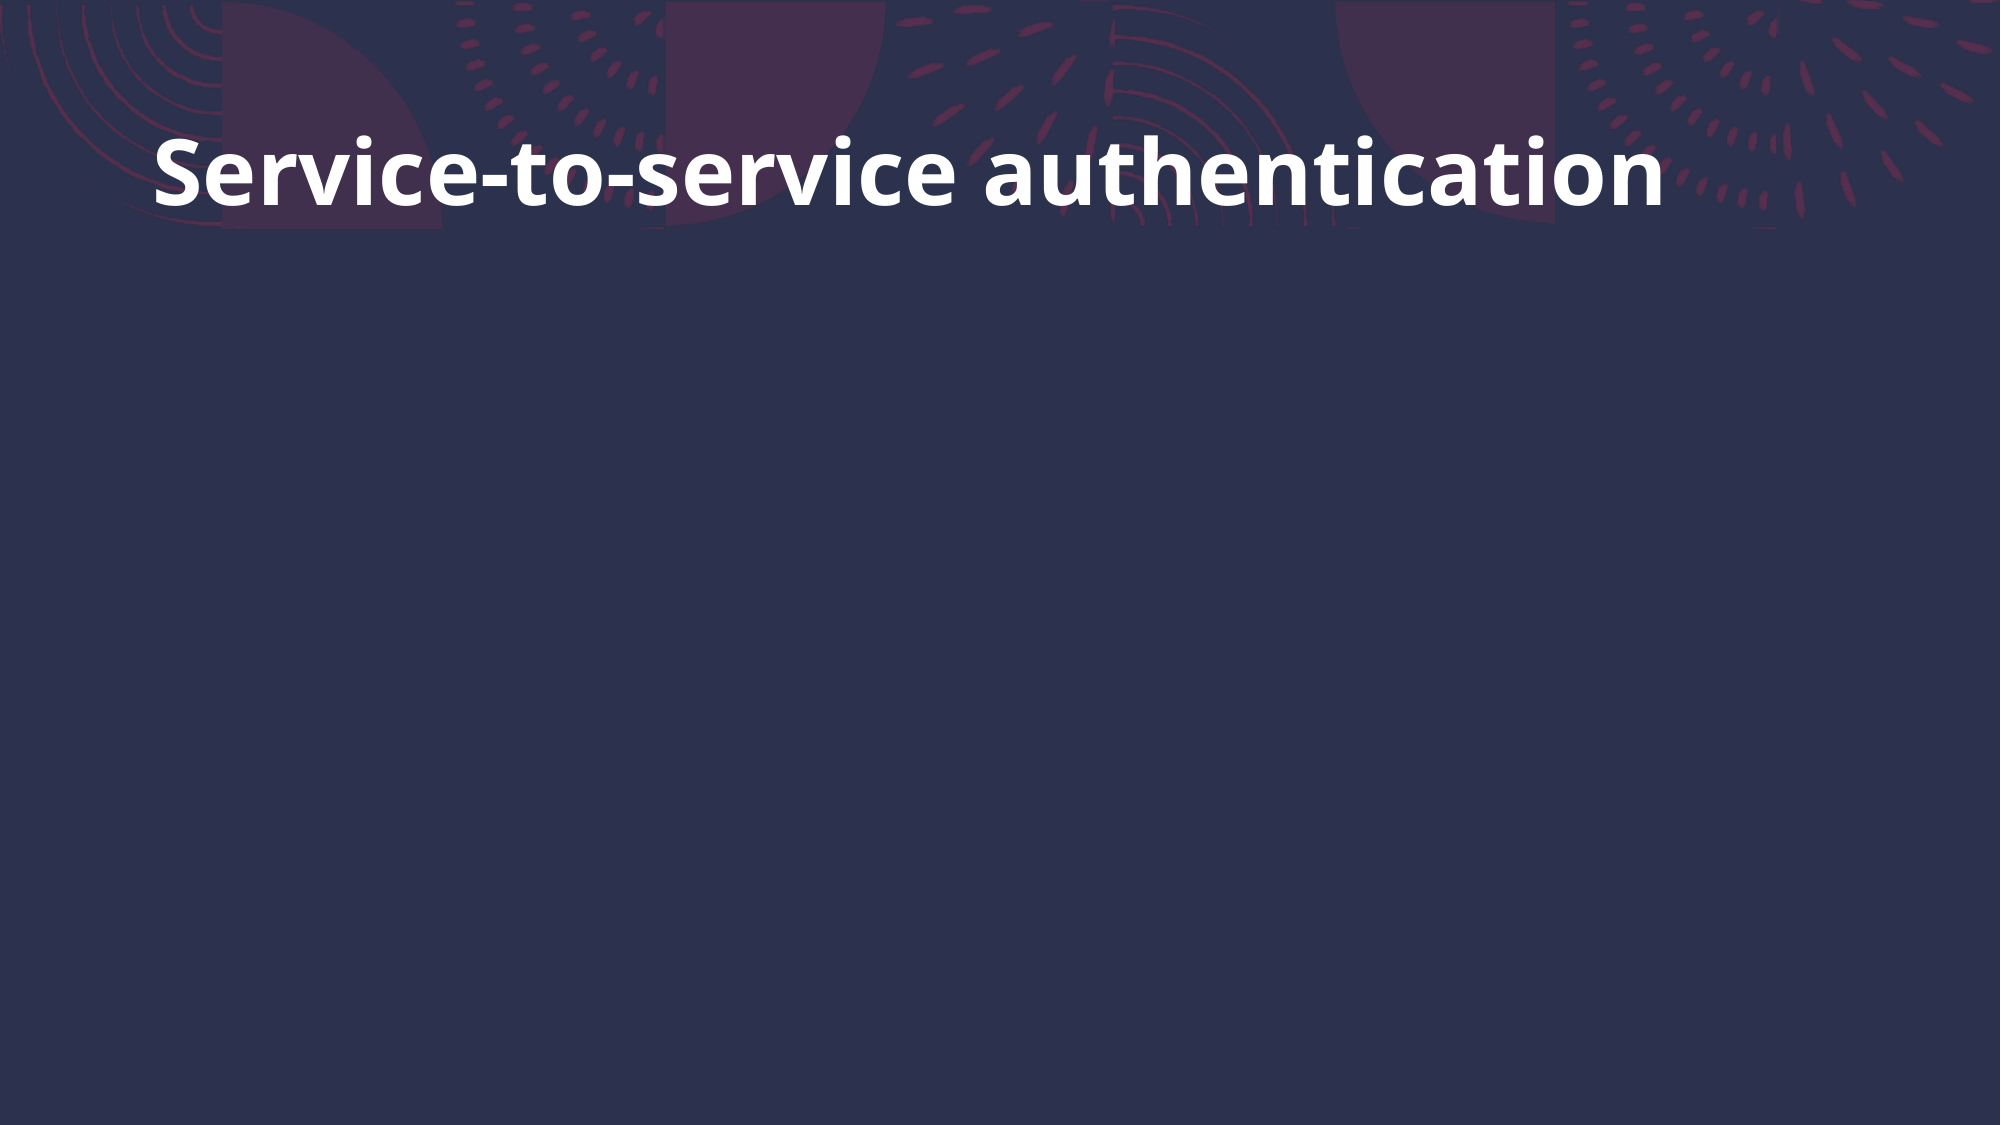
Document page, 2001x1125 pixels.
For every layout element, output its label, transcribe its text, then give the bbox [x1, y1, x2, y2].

title Service-to-service authentication [137, 60, 1863, 278]
